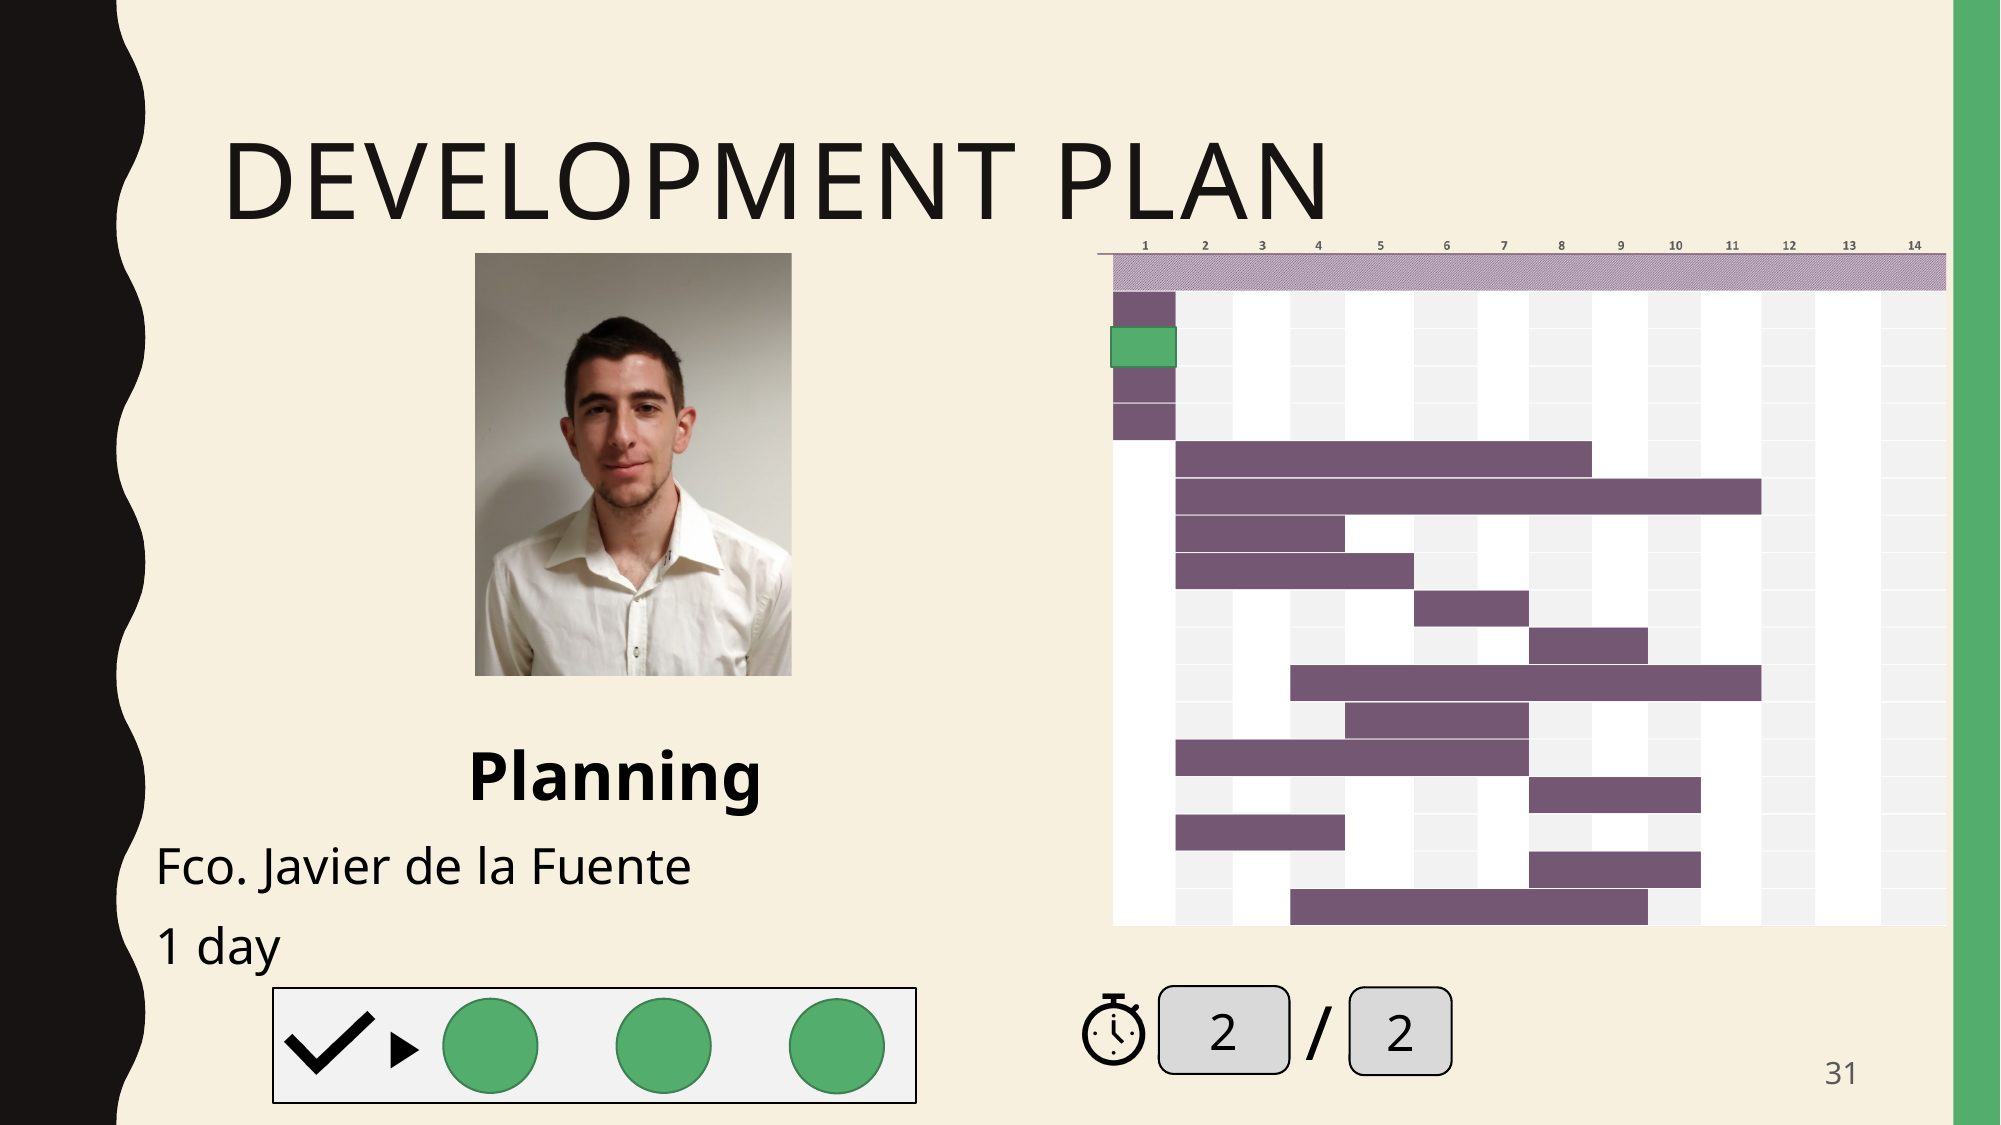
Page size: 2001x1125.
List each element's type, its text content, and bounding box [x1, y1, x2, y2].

picture [1069, 985, 1158, 1074]
list Planning Fco. Javier de la Fuente 1 day [140, 718, 1092, 988]
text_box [273, 988, 916, 1104]
slide_number 31 [1412, 1045, 1875, 1103]
text_box 2 [1158, 985, 1290, 1075]
picture [475, 253, 792, 676]
text_box 2 [1348, 986, 1453, 1077]
title Development plan [205, 62, 1875, 308]
picture [1097, 233, 1954, 927]
text_box / [1290, 978, 1349, 1083]
